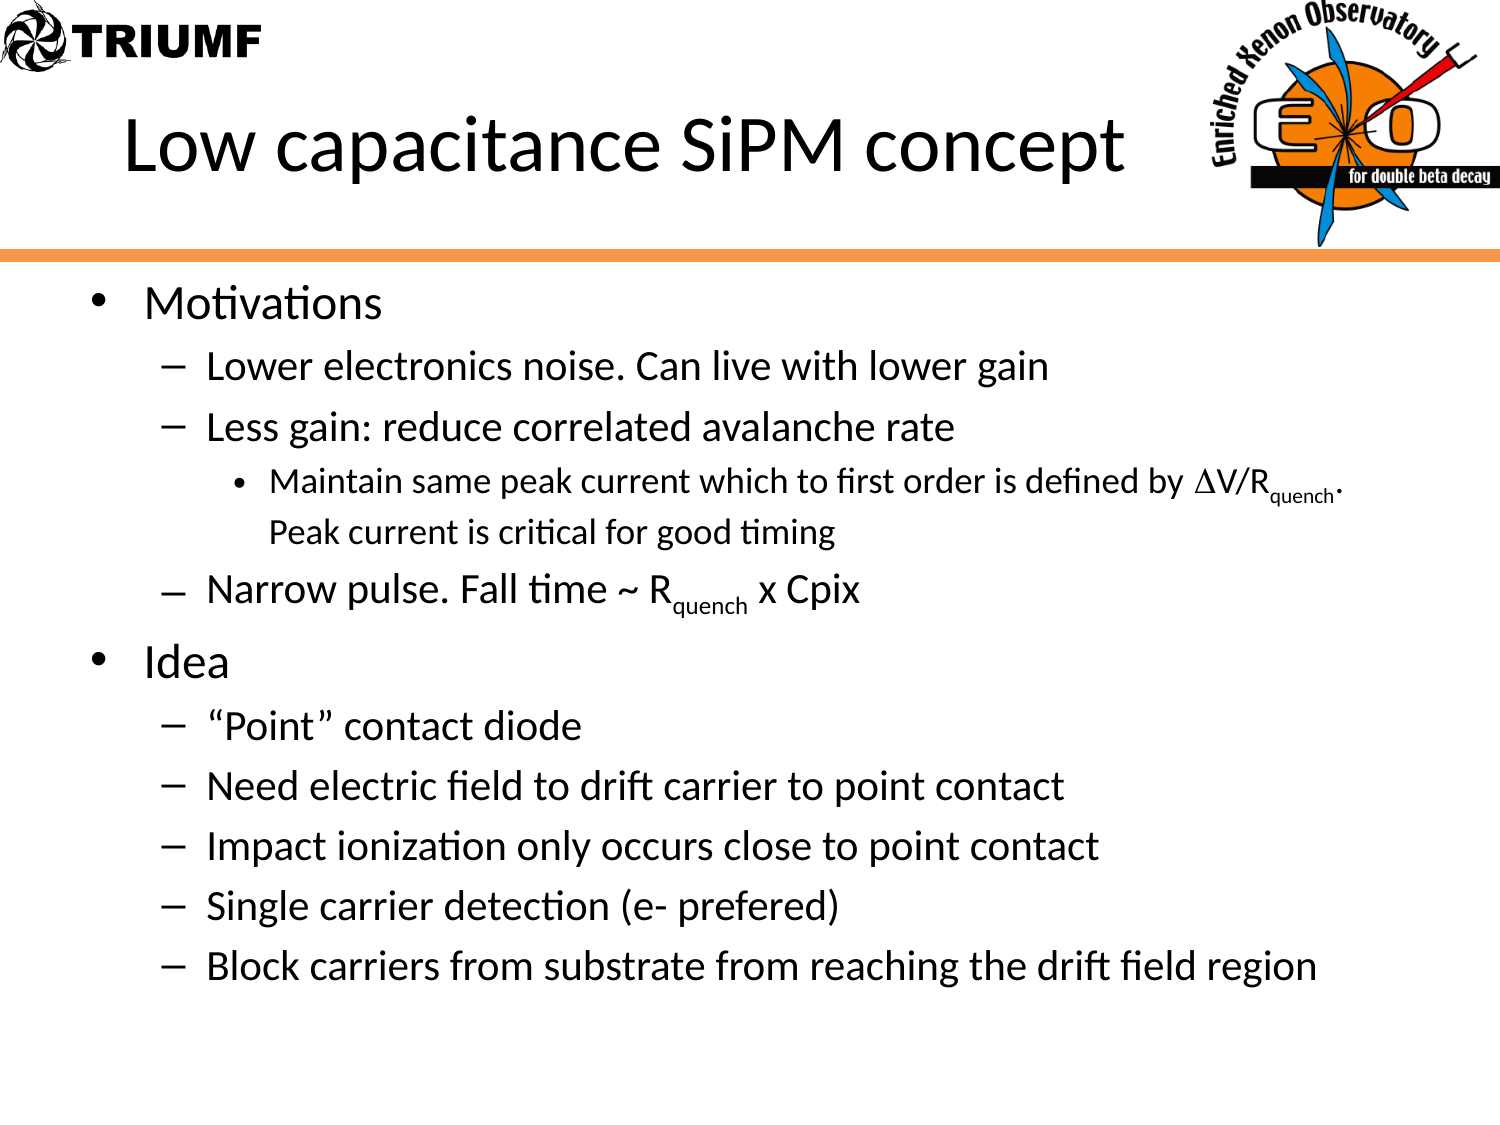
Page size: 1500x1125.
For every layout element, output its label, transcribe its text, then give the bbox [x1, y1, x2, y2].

picture [1210, 0, 1500, 247]
picture [0, 0, 261, 72]
title Low capacitance SiPM concept [41, 45, 1211, 233]
list Motivations Lower electronics noise. Can live with lower gain Less gain: reduce correlated avalanche rate Maintain same peak current which to first order is defined by DV/Rquench. Peak current is critical for good timing Narrow pulse. Fall time ~ Rquench x Cpix Idea “Point” contact diode Need electric field to drift carrier to point contact Impact ionization only occurs close to point contact Single carrier detection (e- prefered) Block carriers from substrate from reaching the drift field region [75, 262, 1425, 1005]
